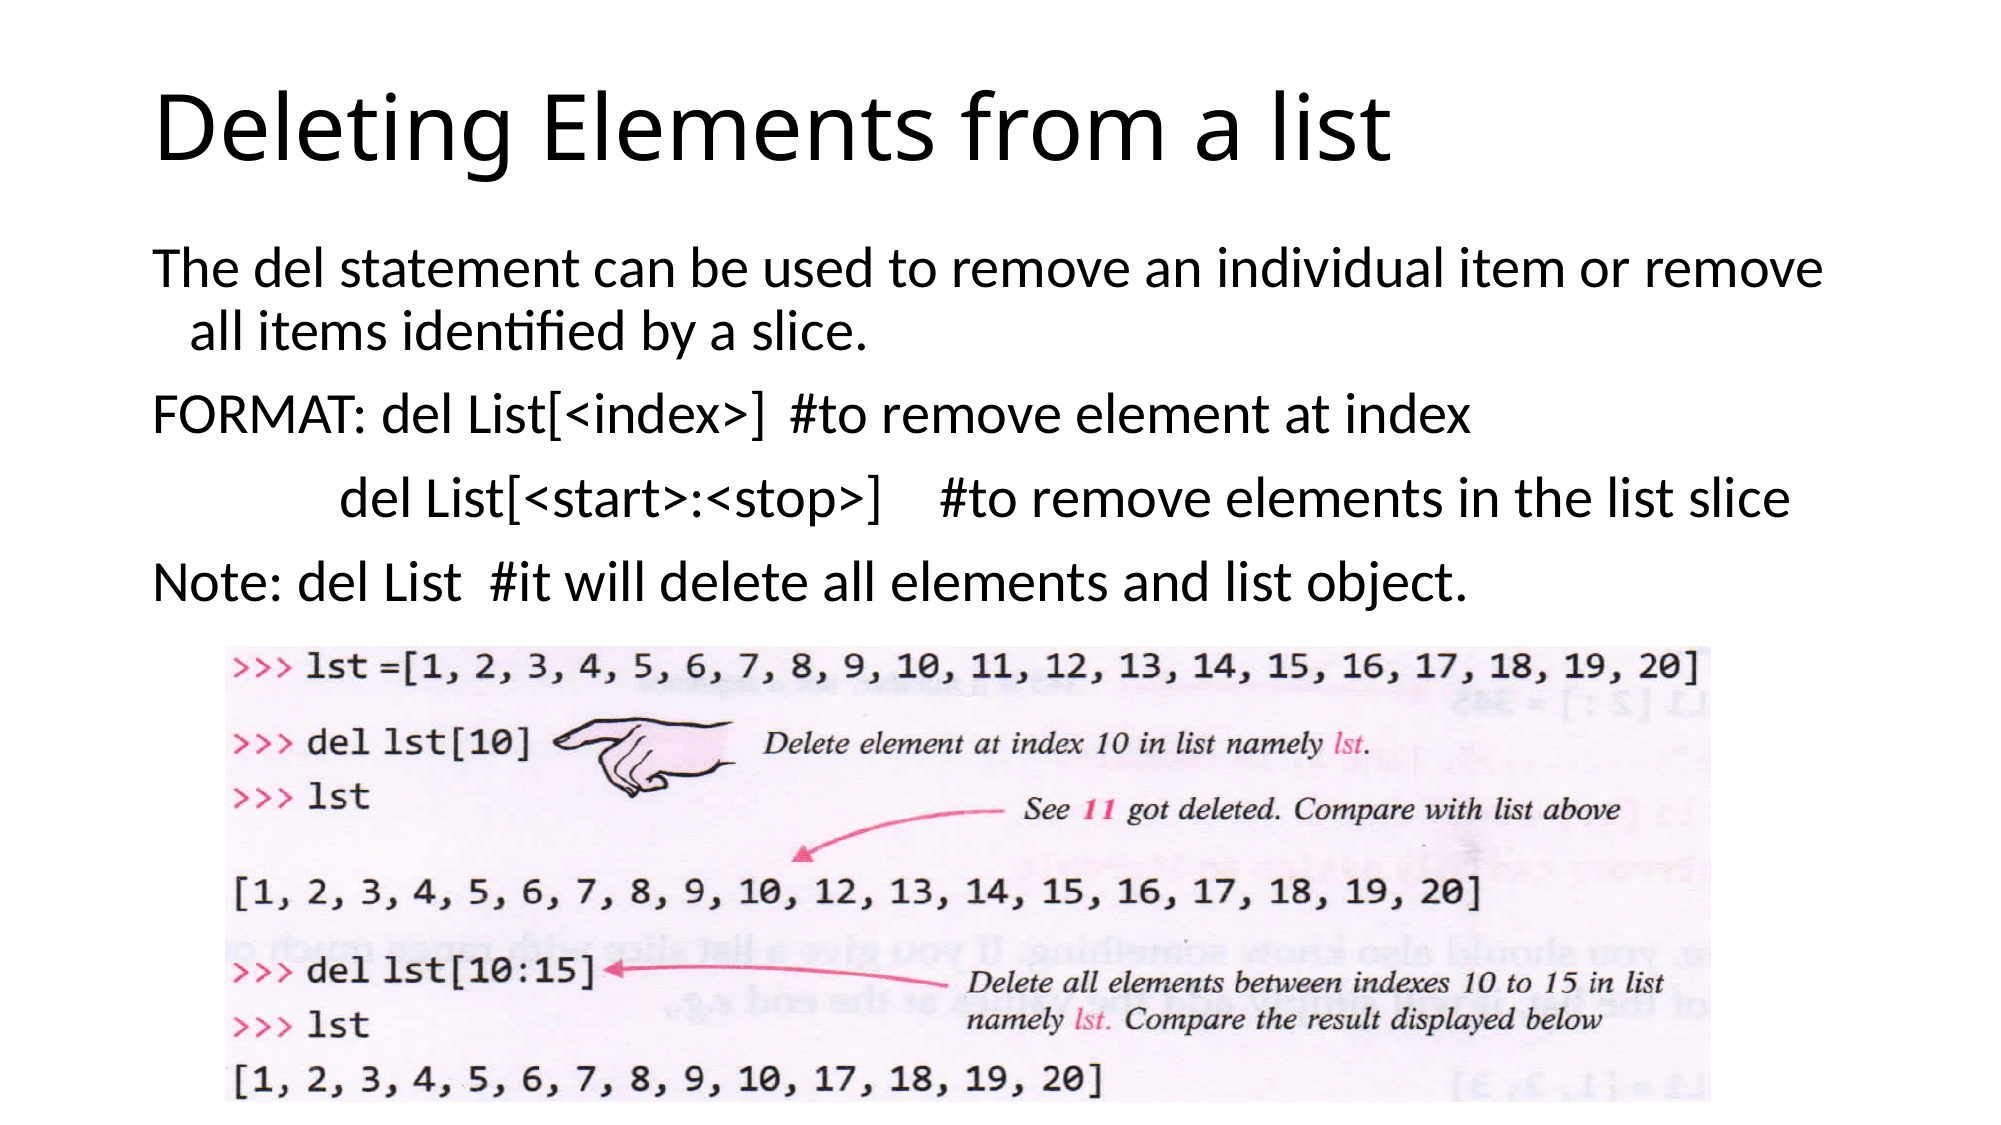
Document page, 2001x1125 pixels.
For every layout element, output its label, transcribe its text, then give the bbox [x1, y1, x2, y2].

title Deleting Elements from a list [137, 22, 1863, 229]
picture [224, 646, 1711, 1102]
list The del statement can be used to remove an individual item or remove all items identified by a slice. FORMAT: del List[<index>] #to remove element at index del List[<start>:<stop>] #to remove elements in the list slice Note: del List #it will delete all elements and list object. [137, 229, 1863, 943]
